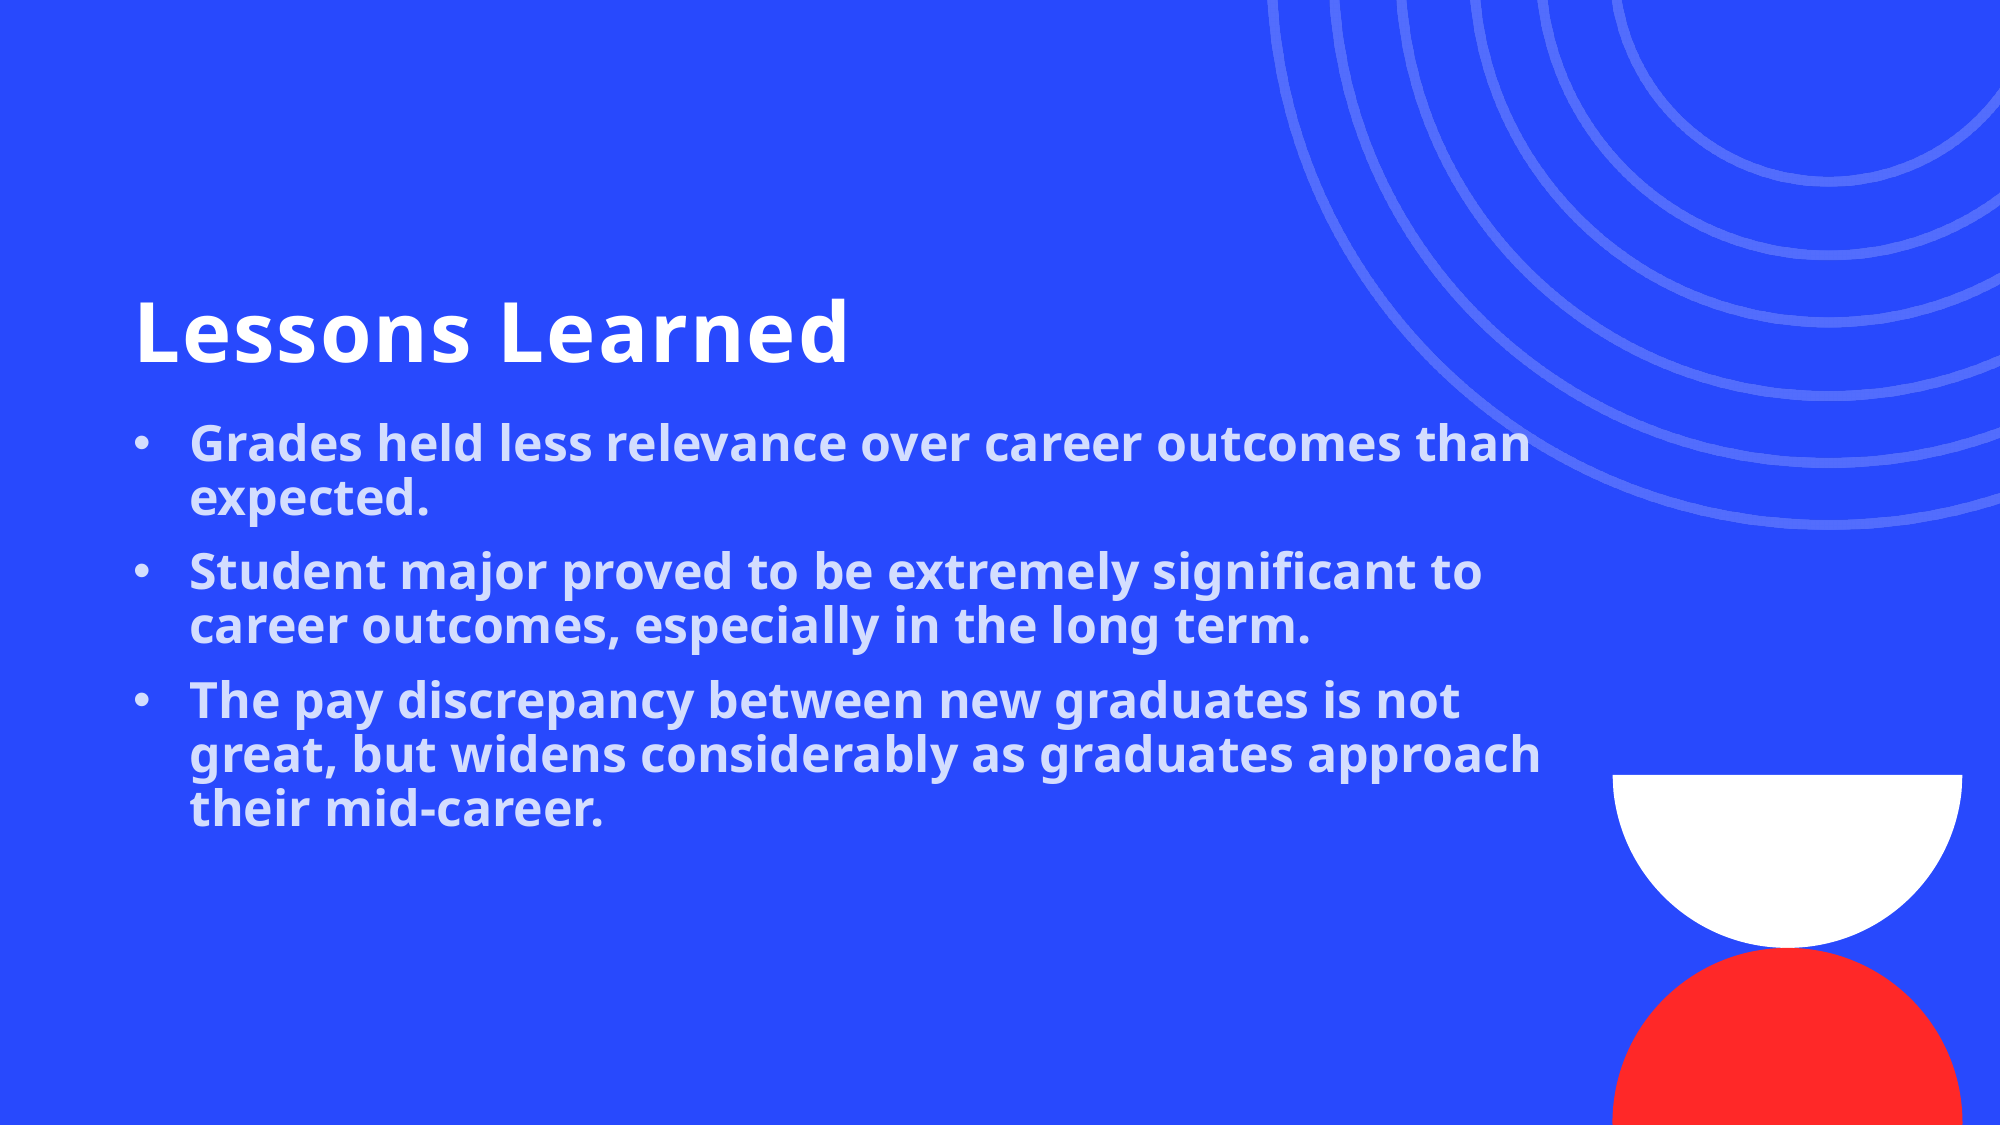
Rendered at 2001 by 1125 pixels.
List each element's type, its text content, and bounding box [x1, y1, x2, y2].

title Lessons Learned [133, 100, 1774, 381]
subtitle Grades held less relevance over career outcomes than expected. Student major proved to be extremely significant to career outcomes, especially in the long term. The pay discrepancy between new graduates is not great, but widens considerably as graduates approach their mid-career. [133, 417, 1556, 994]
picture [1266, 0, 2000, 530]
